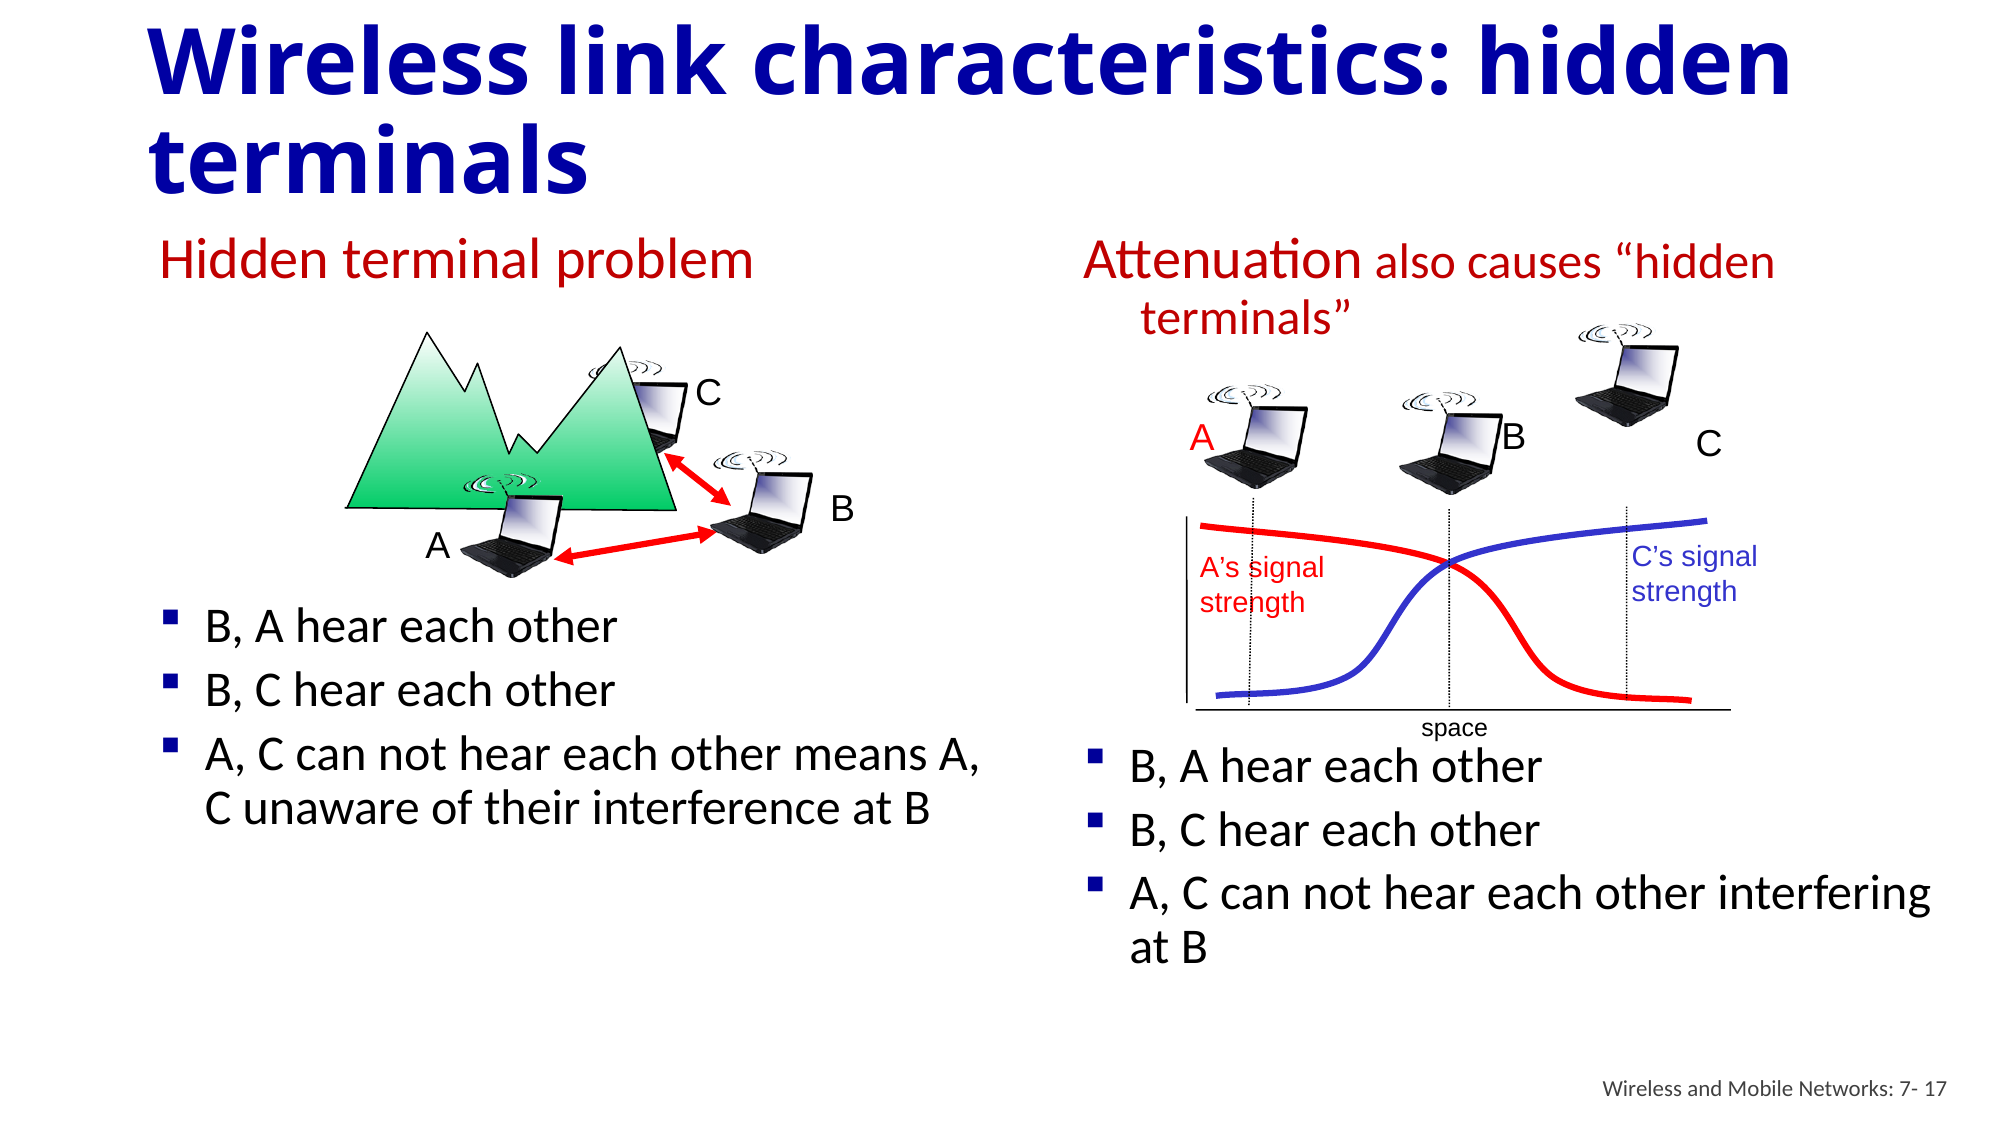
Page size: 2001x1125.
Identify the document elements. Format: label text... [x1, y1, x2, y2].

text_box Attenuation also causes “hidden terminals” B, A hear each other B, C hear each other A, C can not hear each other interfering at B [1069, 220, 1987, 1057]
slide_number Wireless and Mobile Networks: 7- 17 [1512, 1057, 1963, 1117]
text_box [585, 358, 688, 464]
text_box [710, 448, 813, 554]
text_box Hidden terminal problem B, A hear each other B, C hear each other A, C can not hear each other means A, C unaware of their interference at B [144, 220, 1026, 964]
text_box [1575, 321, 1679, 427]
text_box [1173, 382, 1774, 750]
title Wireless link characteristics: hidden terminals [132, 41, 1857, 188]
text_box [460, 471, 563, 578]
